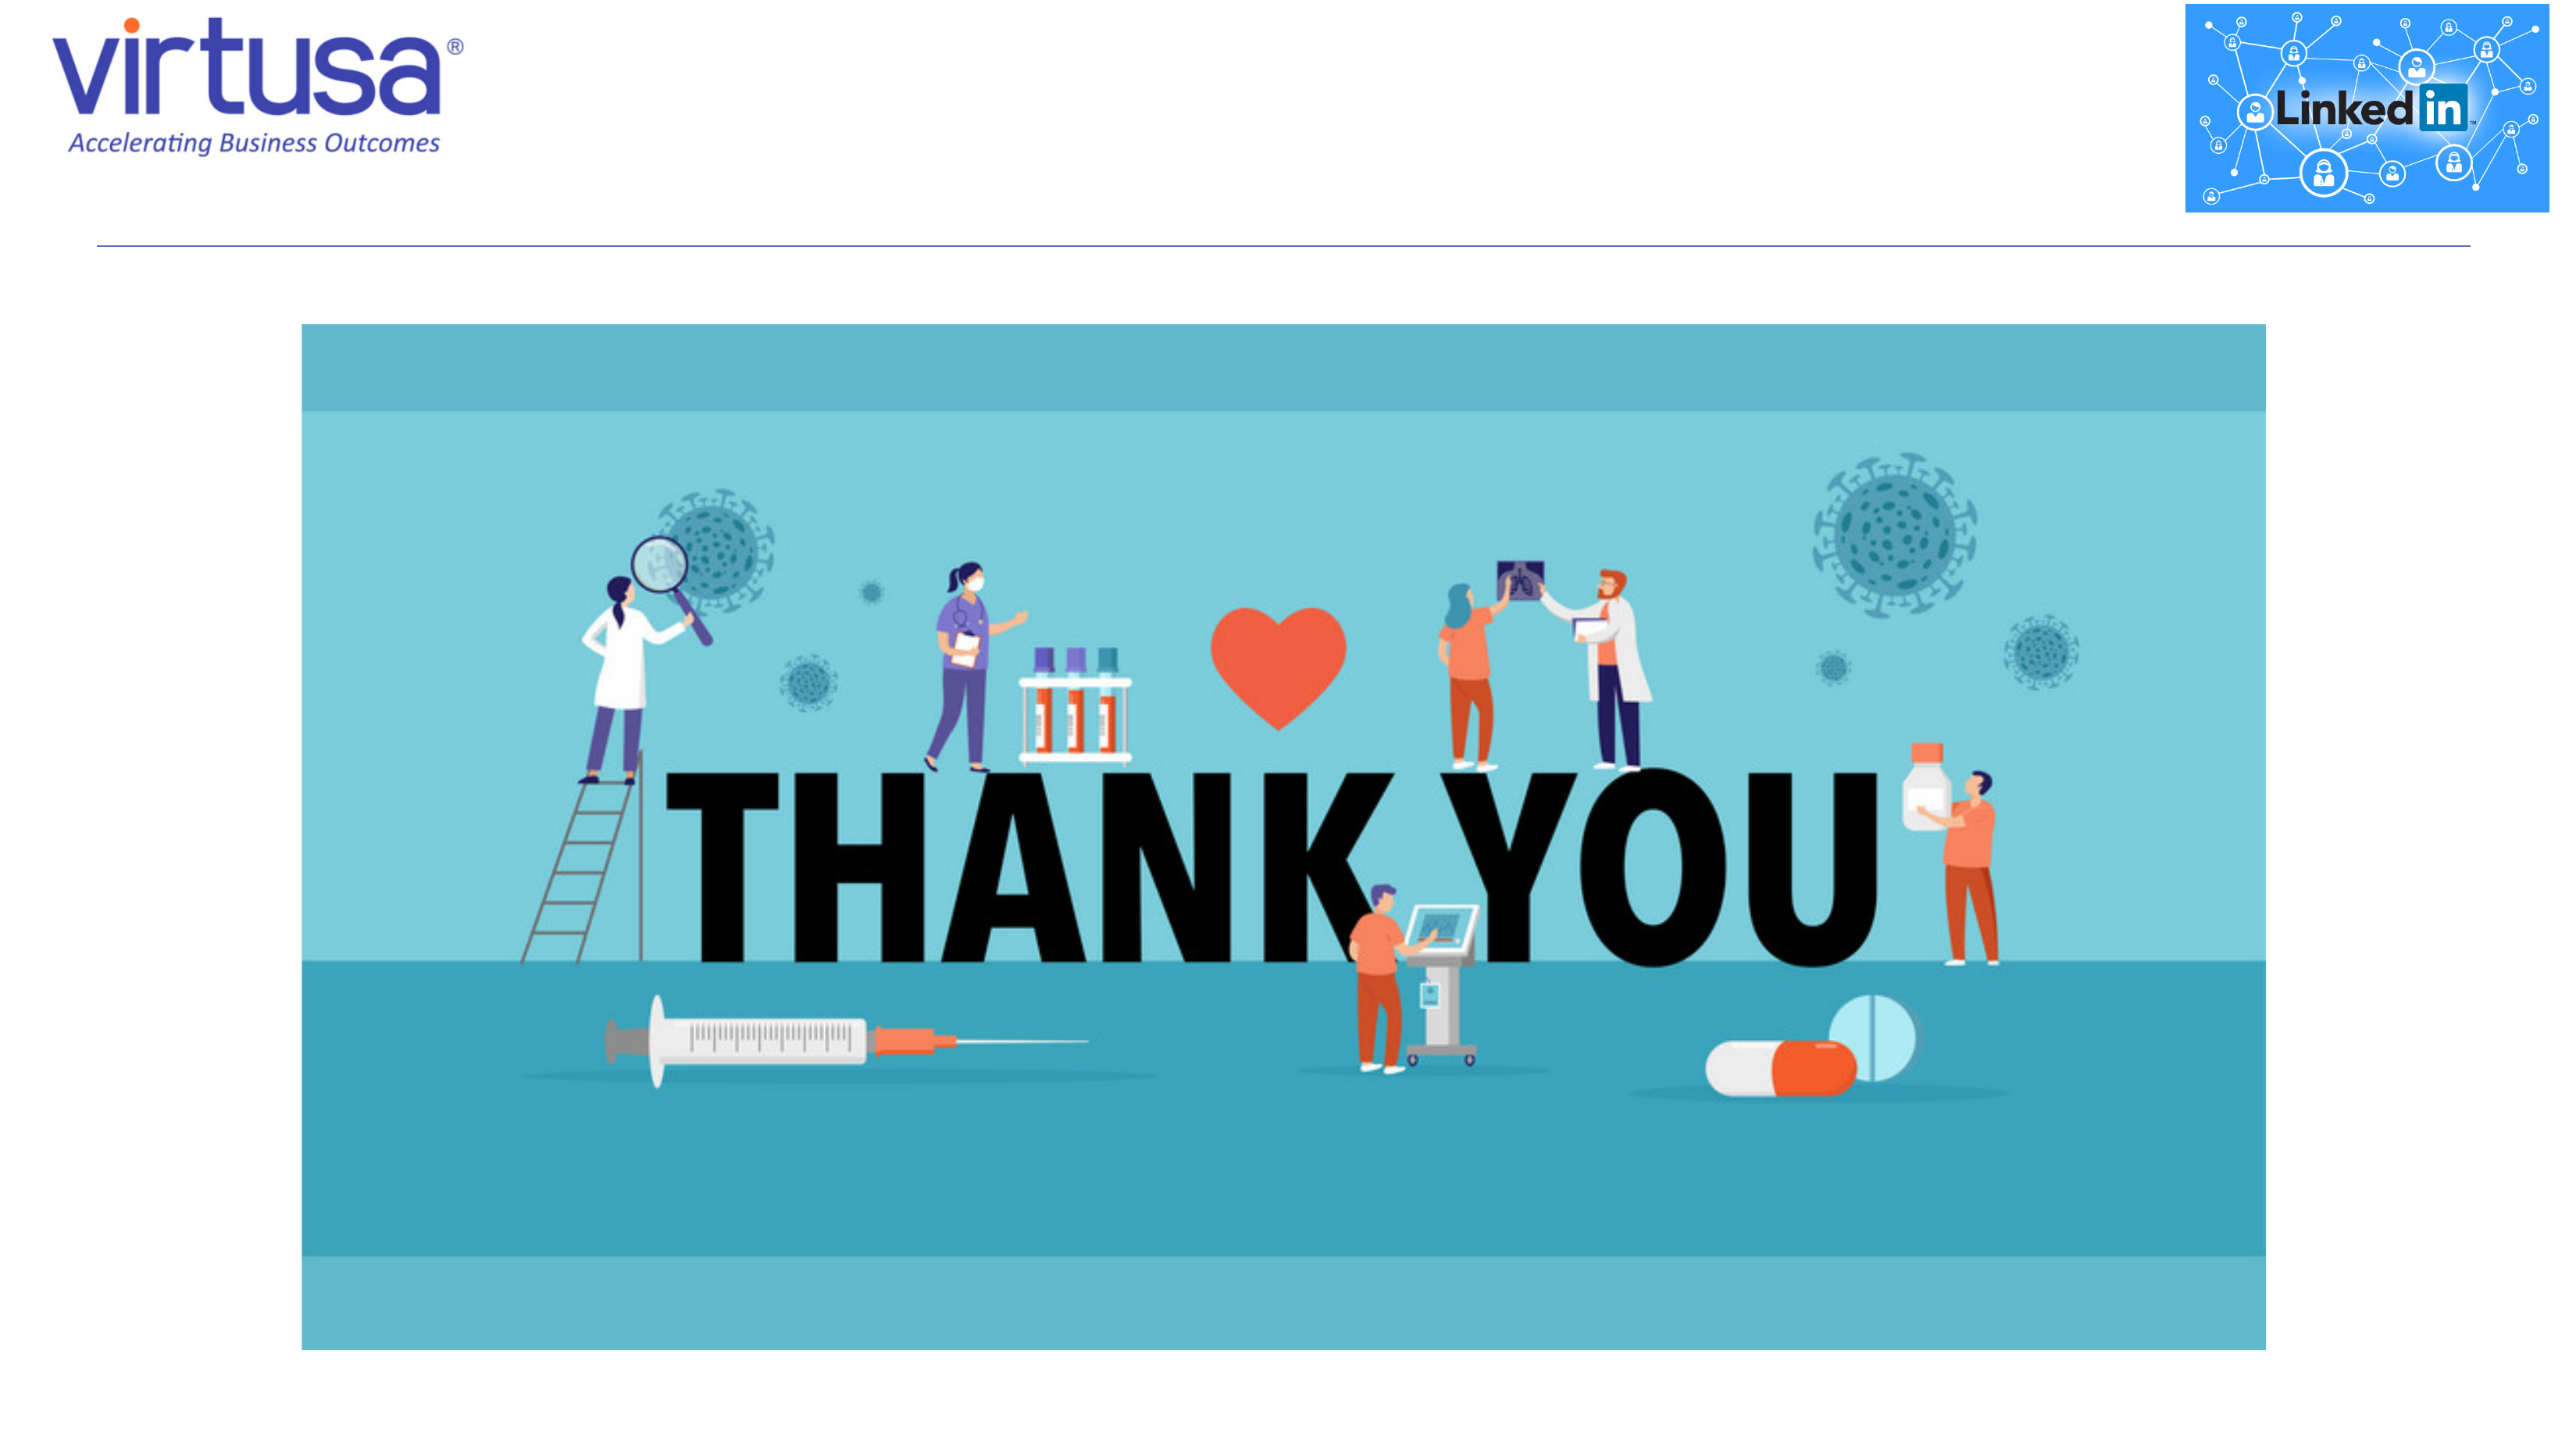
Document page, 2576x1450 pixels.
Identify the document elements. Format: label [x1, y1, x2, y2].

picture [301, 323, 2267, 1350]
picture [28, 0, 478, 197]
picture [2185, 4, 2549, 212]
